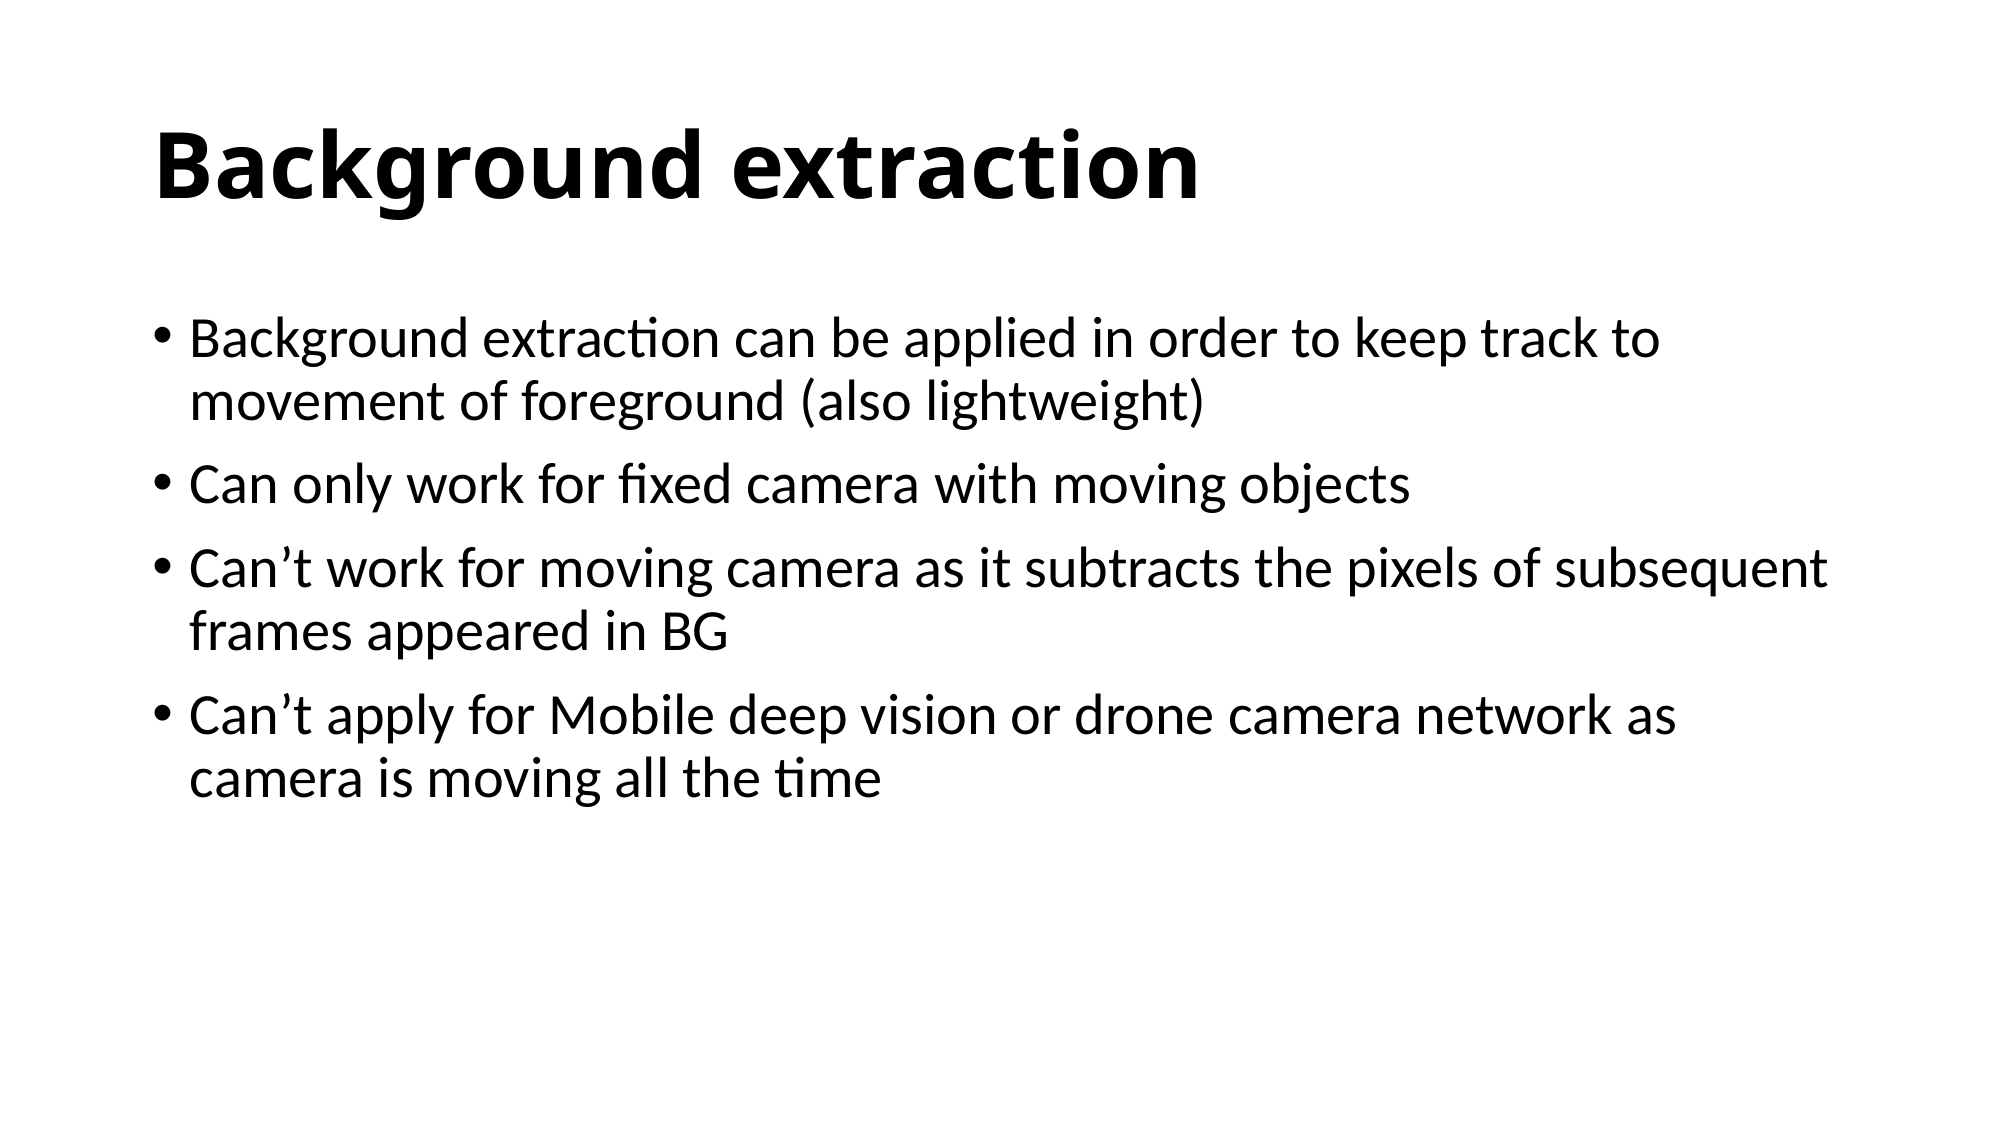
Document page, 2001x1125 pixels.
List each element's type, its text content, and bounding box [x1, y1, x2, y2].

list Background extraction can be applied in order to keep track to movement of foreground (also lightweight) Can only work for fixed camera with moving objects Can’t work for moving camera as it subtracts the pixels of subsequent frames appeared in BG Can’t apply for Mobile deep vision or drone camera network as camera is moving all the time [137, 299, 1863, 1014]
title Background extraction [137, 59, 1863, 278]
